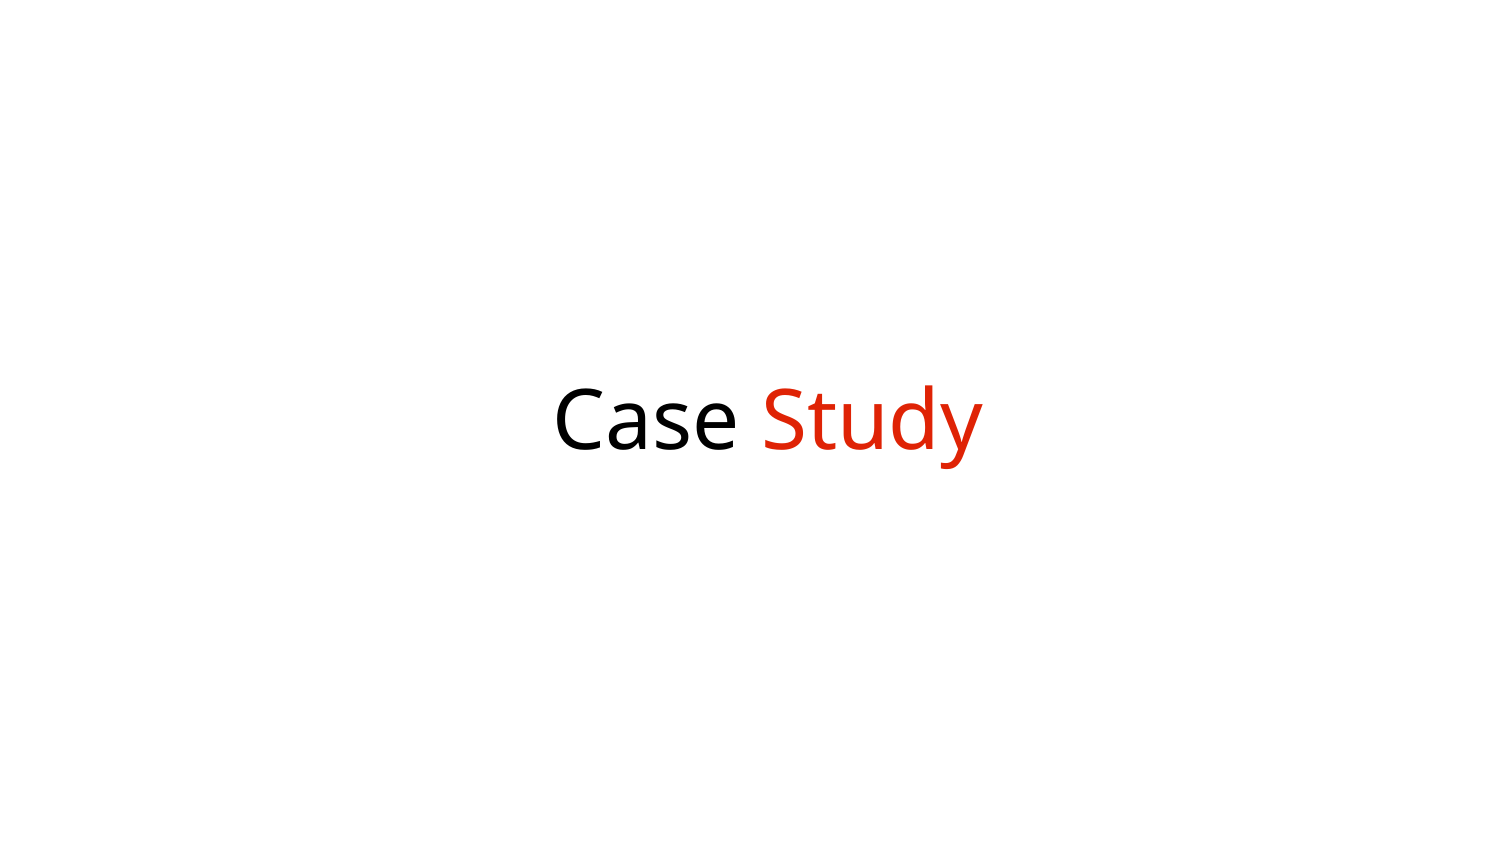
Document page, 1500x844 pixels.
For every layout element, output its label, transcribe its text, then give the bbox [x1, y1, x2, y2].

title Case Study [213, 350, 1322, 493]
